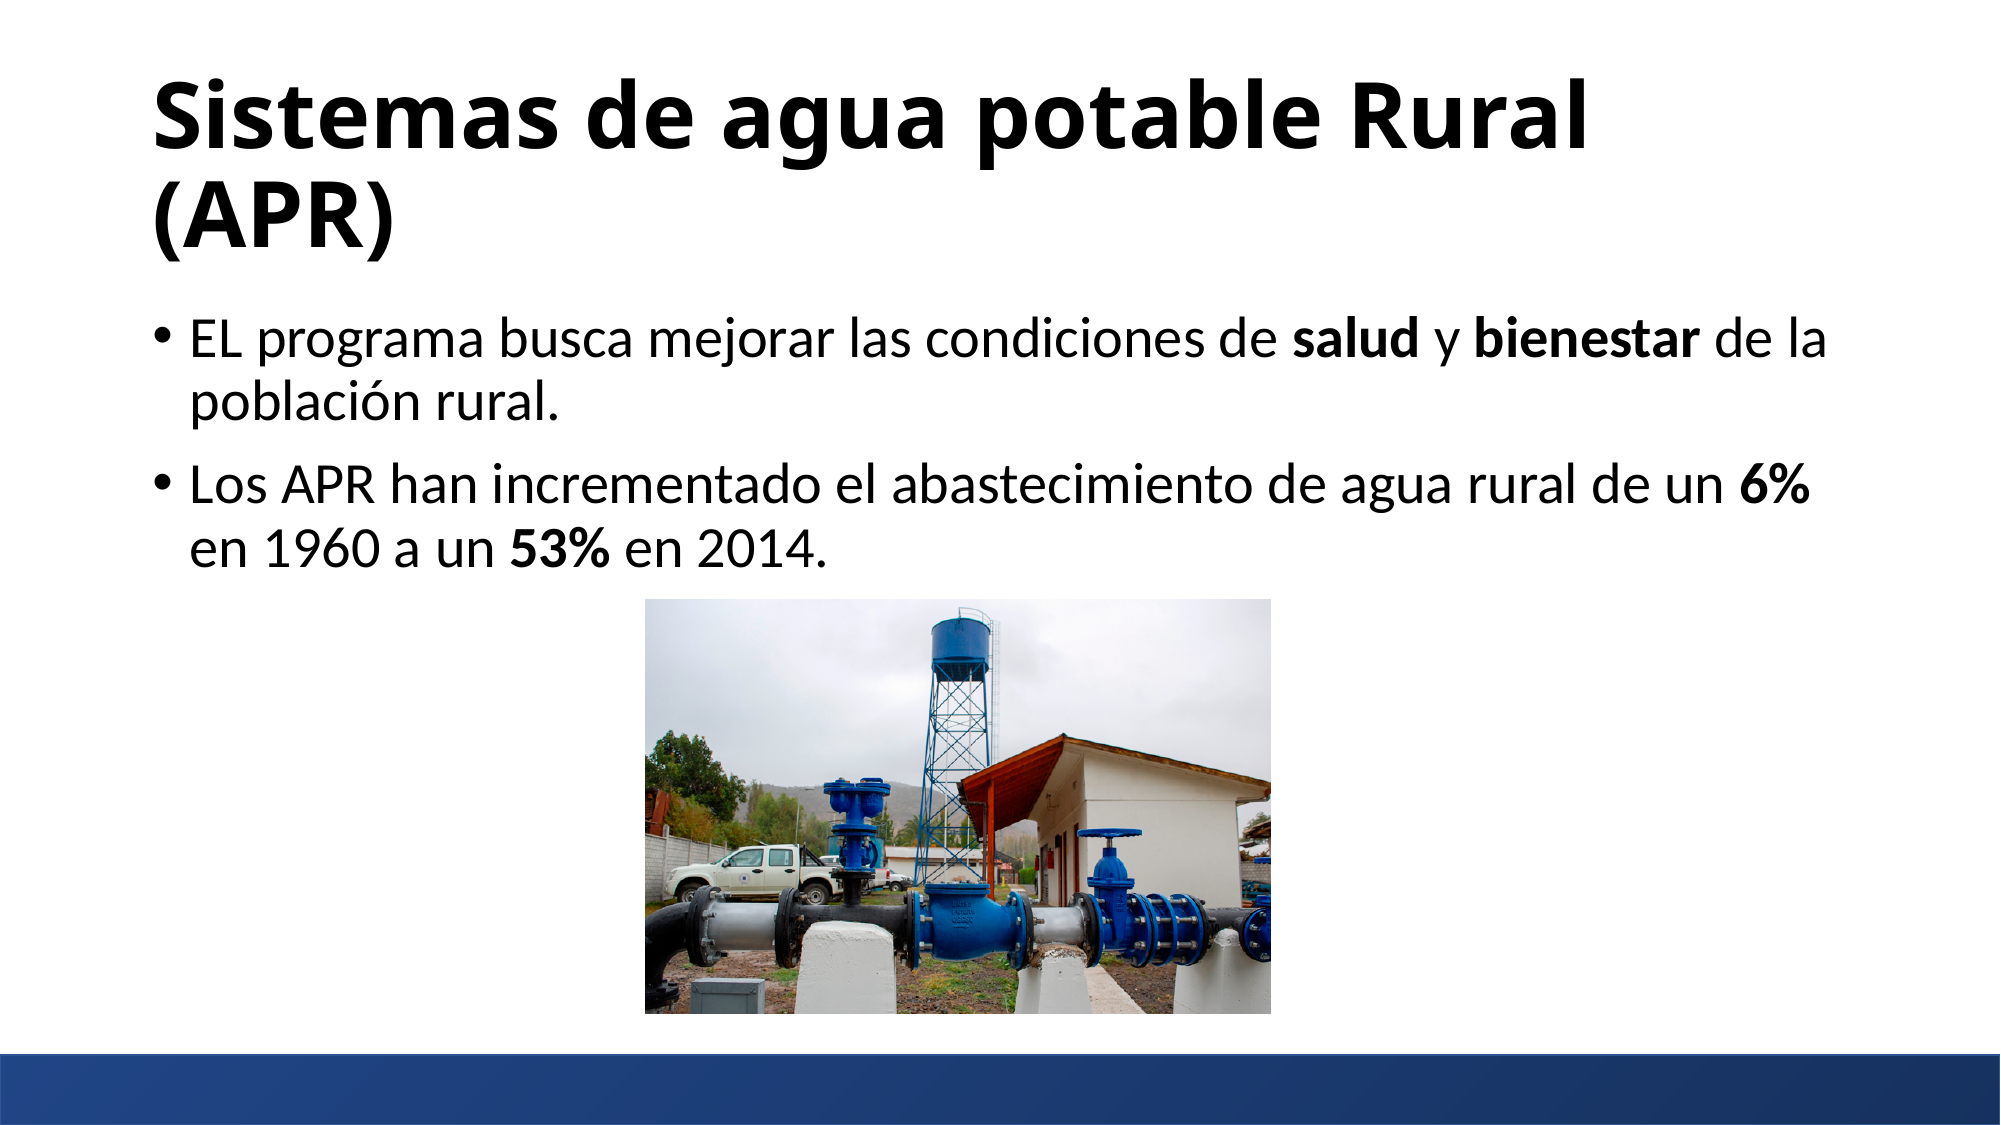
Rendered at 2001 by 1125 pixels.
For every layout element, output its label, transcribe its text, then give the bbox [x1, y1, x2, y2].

list EL programa busca mejorar las condiciones de salud y bienestar de la población rural. Los APR han incrementado el abastecimiento de agua rural de un 6% en 1960 a un 53% en 2014. [137, 299, 1863, 1014]
picture [645, 599, 1271, 1014]
text_box [0, 1054, 2000, 1125]
title Sistemas de agua potable Rural (APR) [137, 59, 1863, 278]
